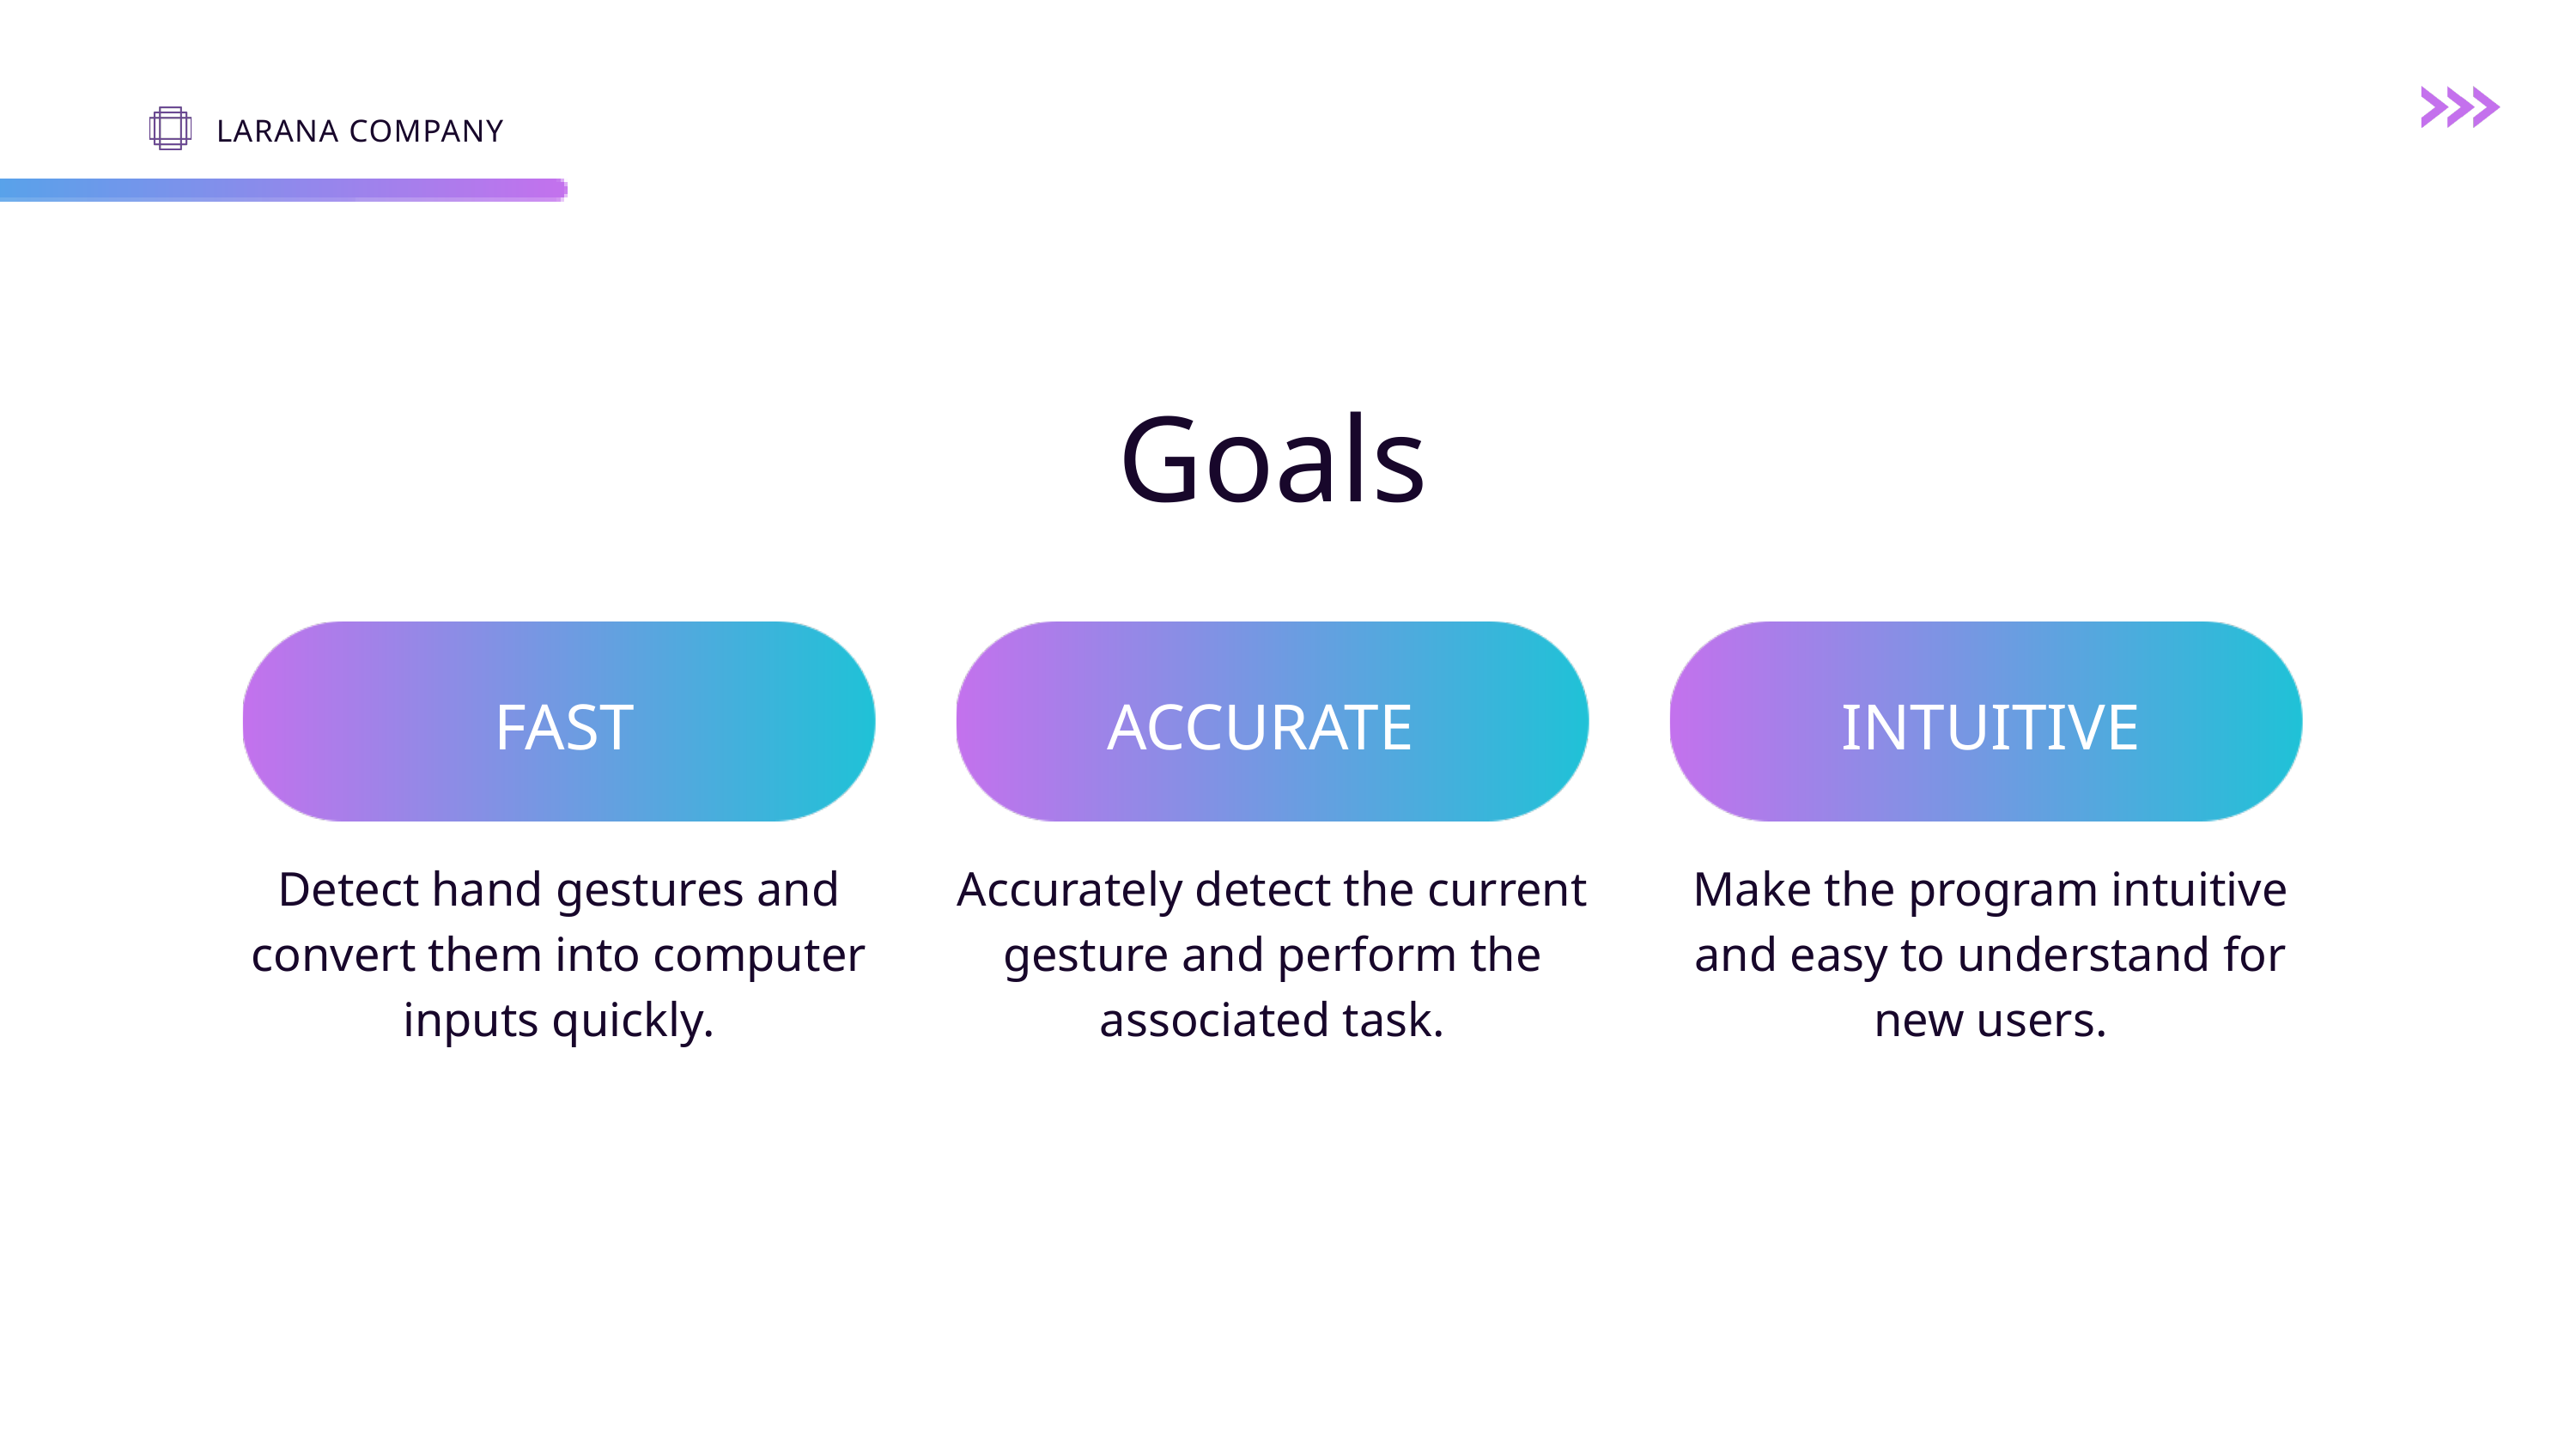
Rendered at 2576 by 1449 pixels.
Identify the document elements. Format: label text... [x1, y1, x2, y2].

text_box Make the program intuitive and easy to understand for new users. [1685, 850, 2297, 1046]
text_box Goals [375, 360, 2171, 526]
text_box Detect hand gestures and convert them into computer inputs quickly. [239, 850, 879, 1046]
text_box [0, 179, 568, 202]
text_box [242, 621, 876, 674]
text_box ACCURATE [930, 674, 1607, 762]
text_box [149, 106, 192, 150]
text_box Accurately detect the current gesture and perform the associated task. [949, 850, 1597, 1046]
text_box [242, 762, 876, 822]
text_box FAST [242, 674, 902, 762]
text_box [1669, 762, 2303, 822]
text_box [2421, 86, 2500, 129]
text_box [956, 762, 1589, 822]
text_box INTUITIVE [1669, 674, 2312, 762]
text_box [1669, 621, 2303, 674]
text_box [956, 621, 1589, 674]
text_box LARANA COMPANY [216, 114, 644, 149]
